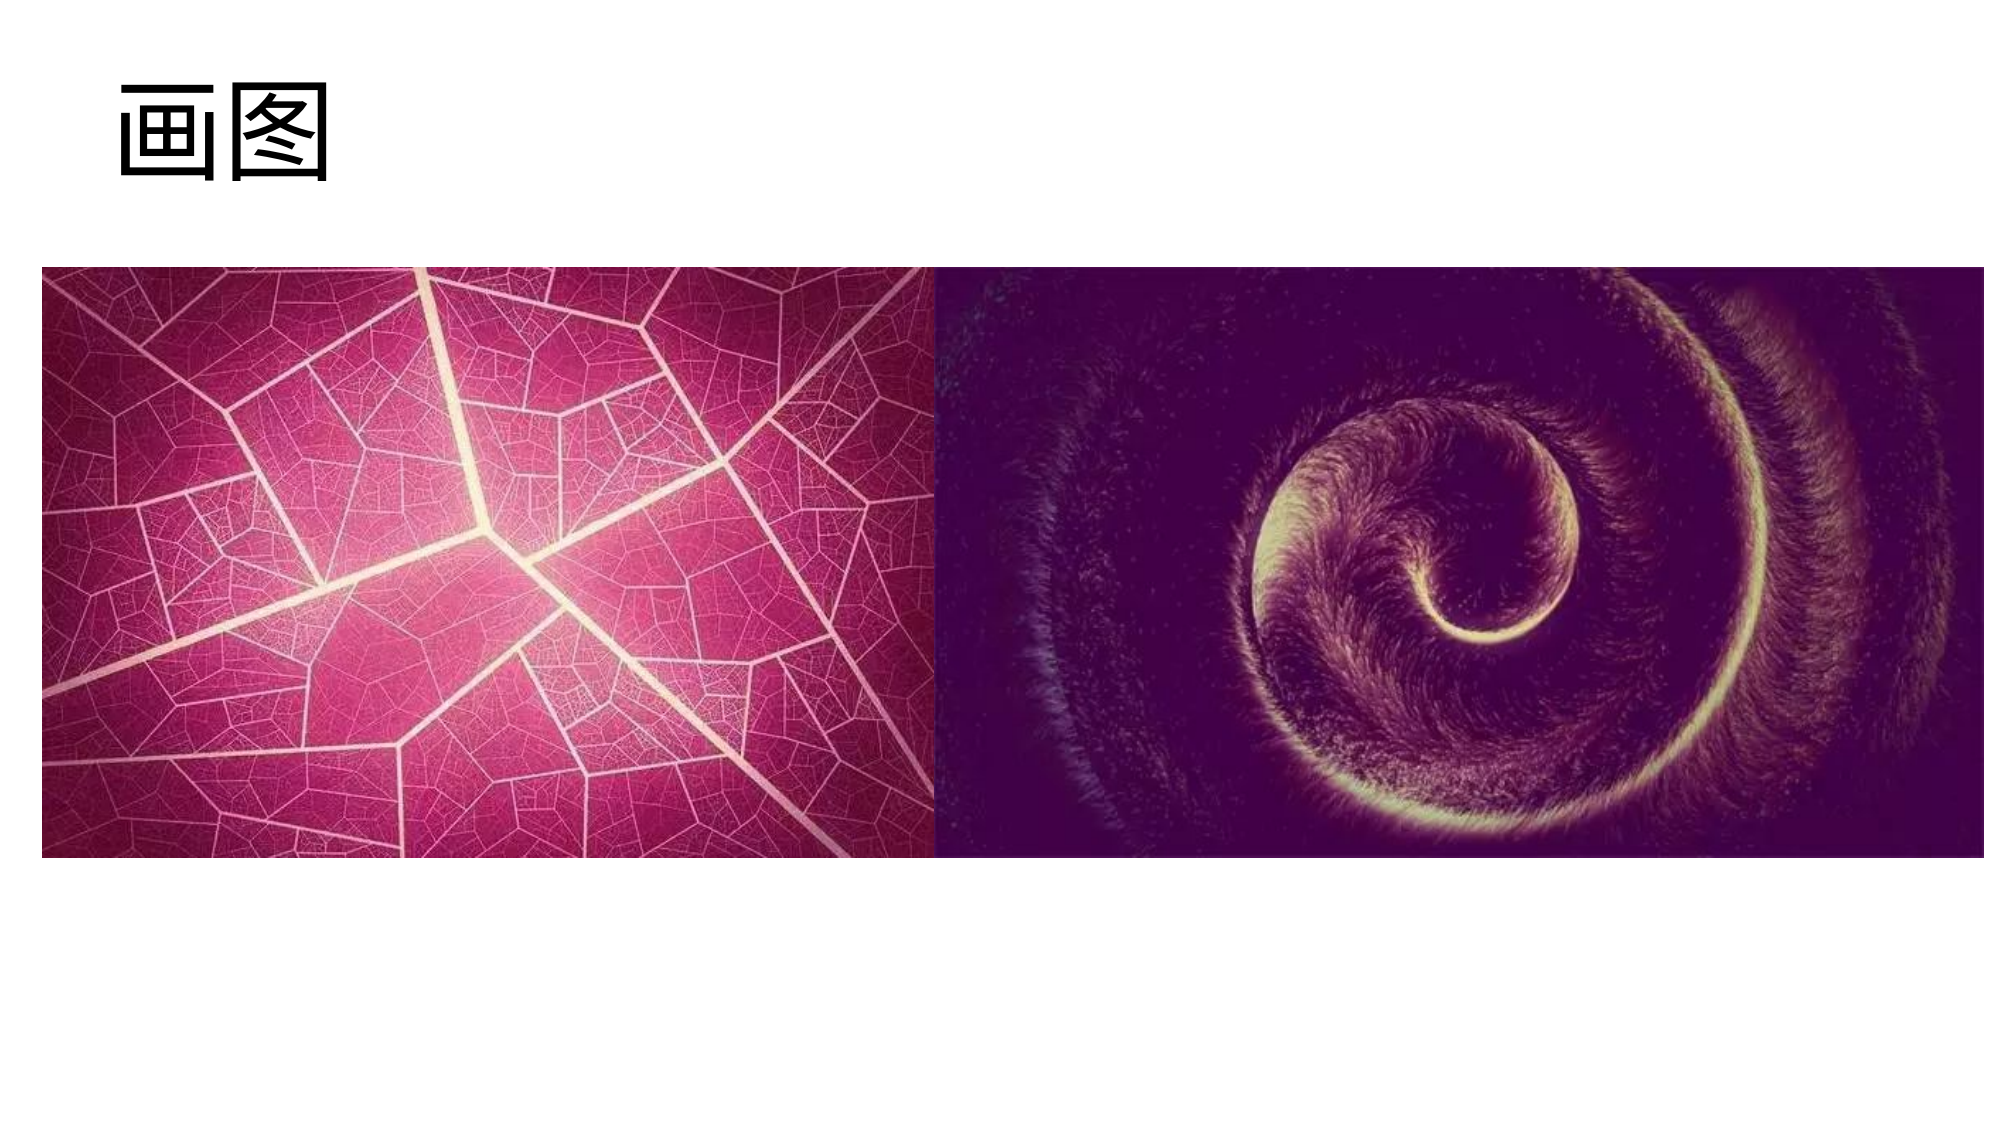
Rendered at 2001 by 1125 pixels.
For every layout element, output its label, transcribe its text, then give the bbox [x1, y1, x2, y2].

text_box 画图 [95, 52, 352, 203]
picture [42, 267, 1984, 858]
